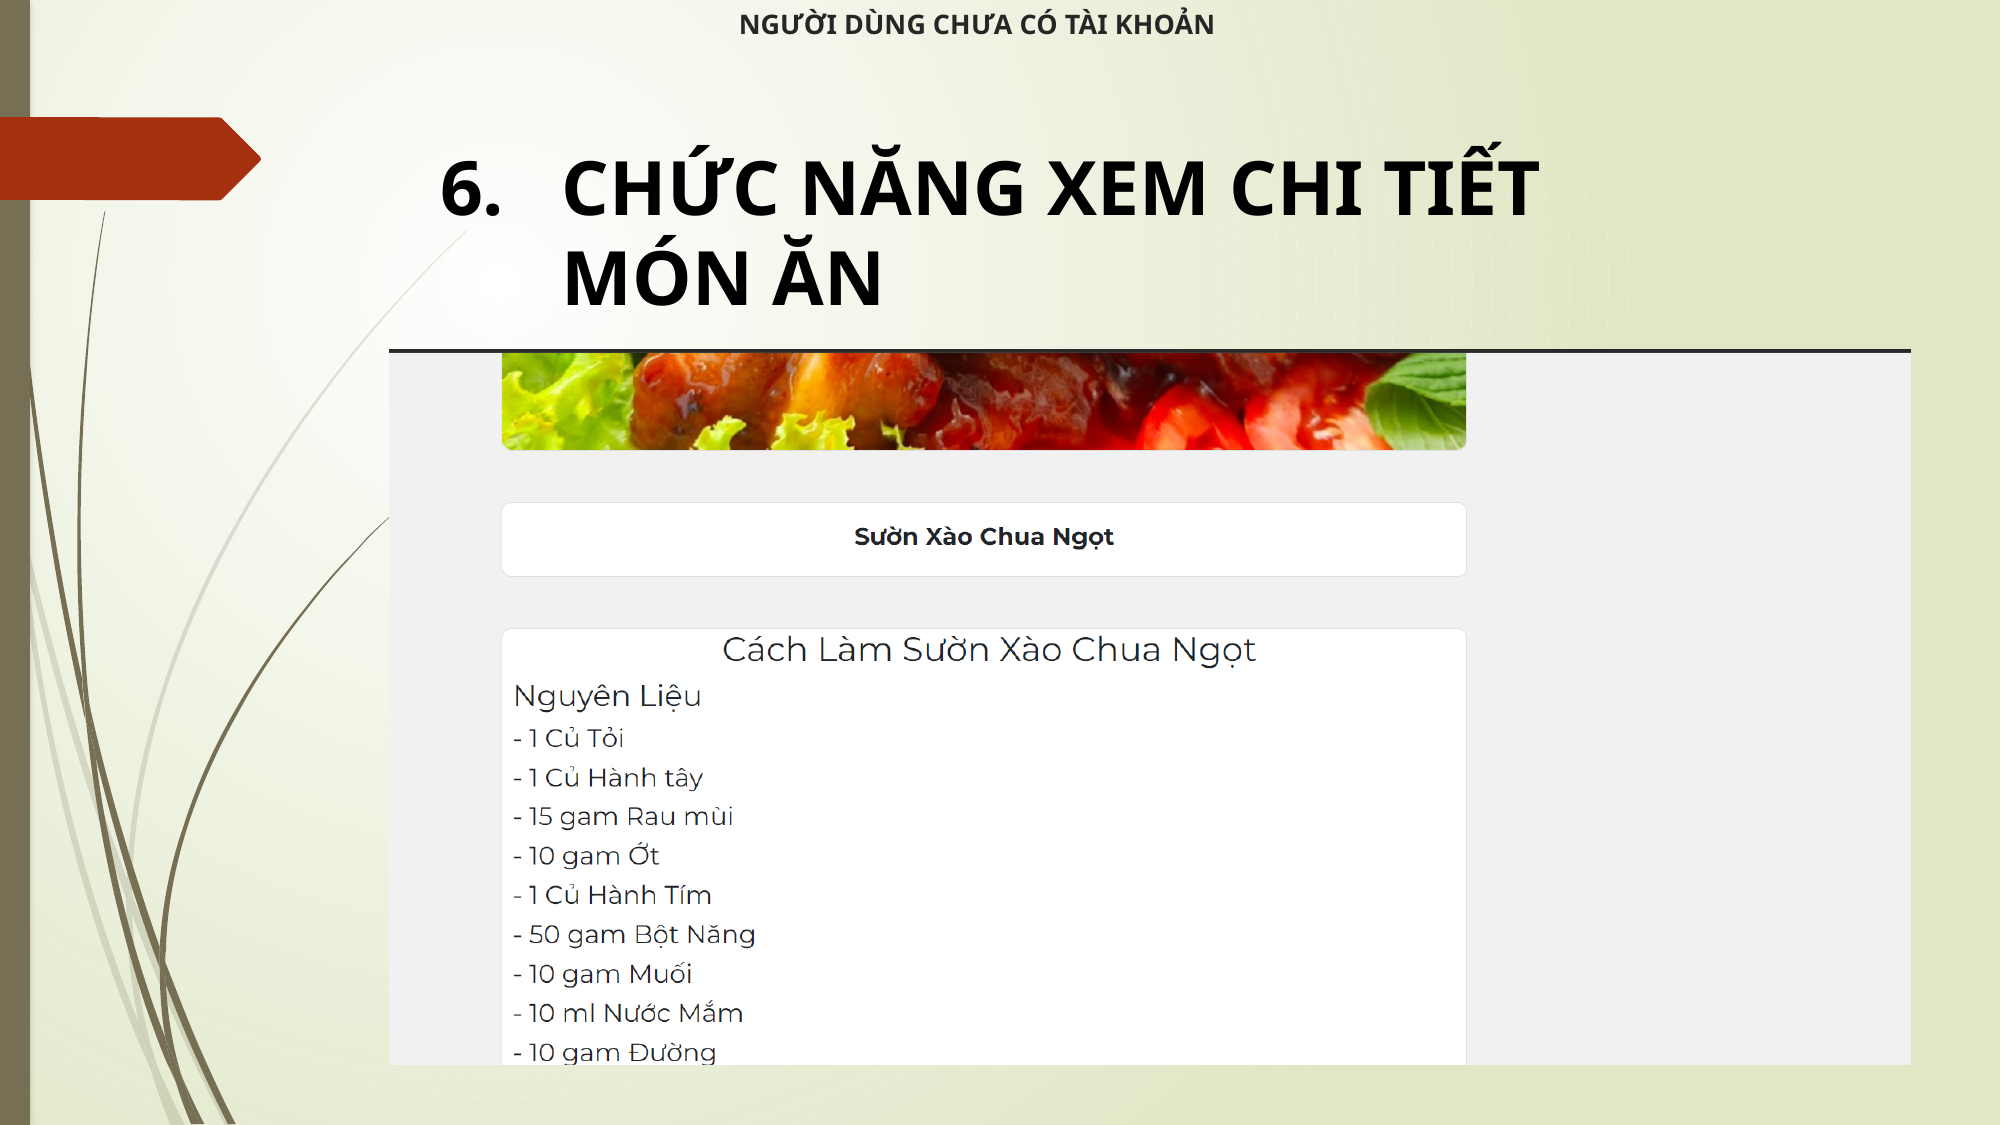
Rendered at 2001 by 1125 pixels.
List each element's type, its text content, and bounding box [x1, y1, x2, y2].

text_box CHỨC NĂNG XEM CHI TIẾT MÓN ĂN [425, 132, 1745, 328]
title NGƯỜI DÙNG CHƯA CÓ TÀI KHOẢN [723, 0, 1248, 68]
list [389, 349, 1911, 1065]
